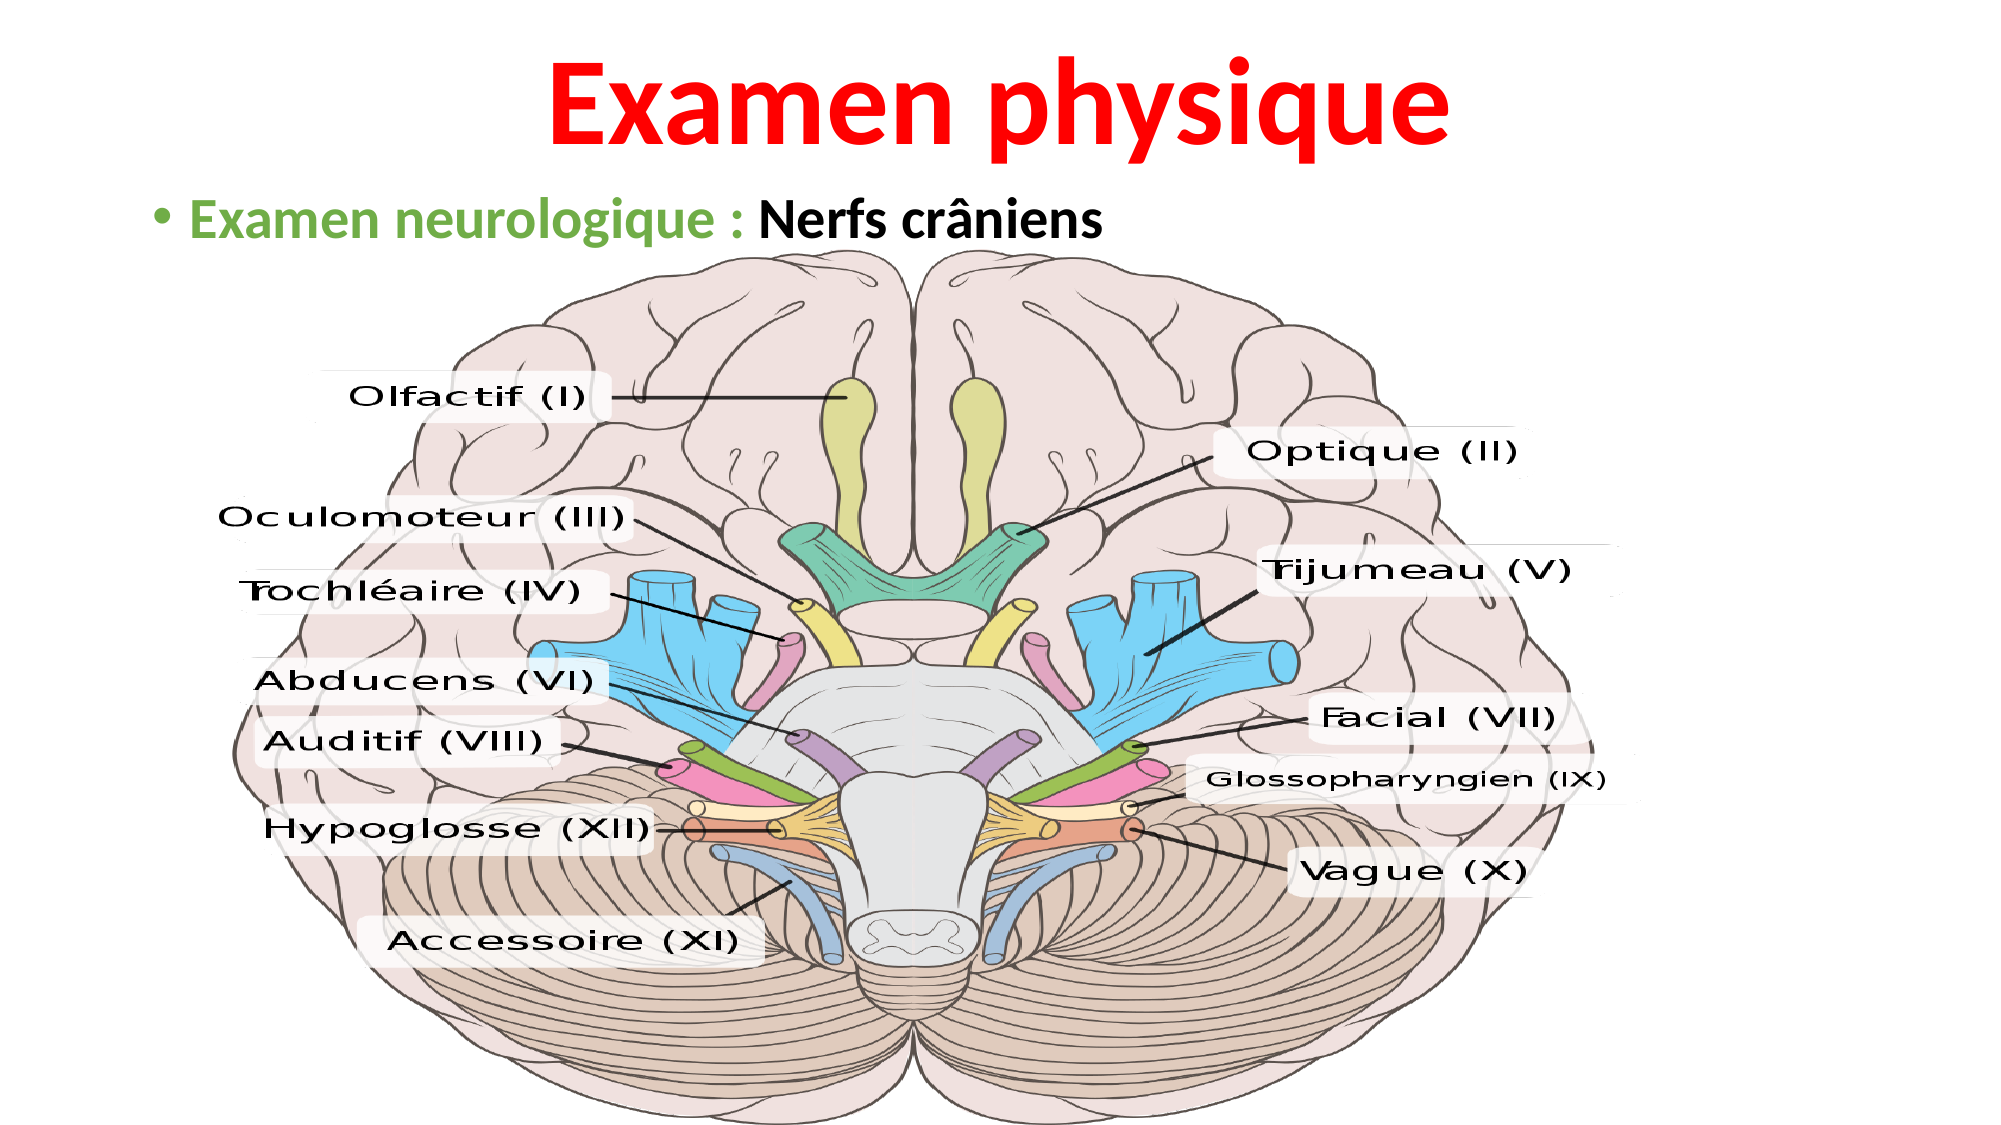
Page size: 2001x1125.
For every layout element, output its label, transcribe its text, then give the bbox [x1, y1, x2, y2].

title Examen physique [137, 0, 1863, 168]
picture [217, 249, 1644, 1125]
list Examen neurologique : Nerfs crâniens [137, 168, 1863, 1110]
